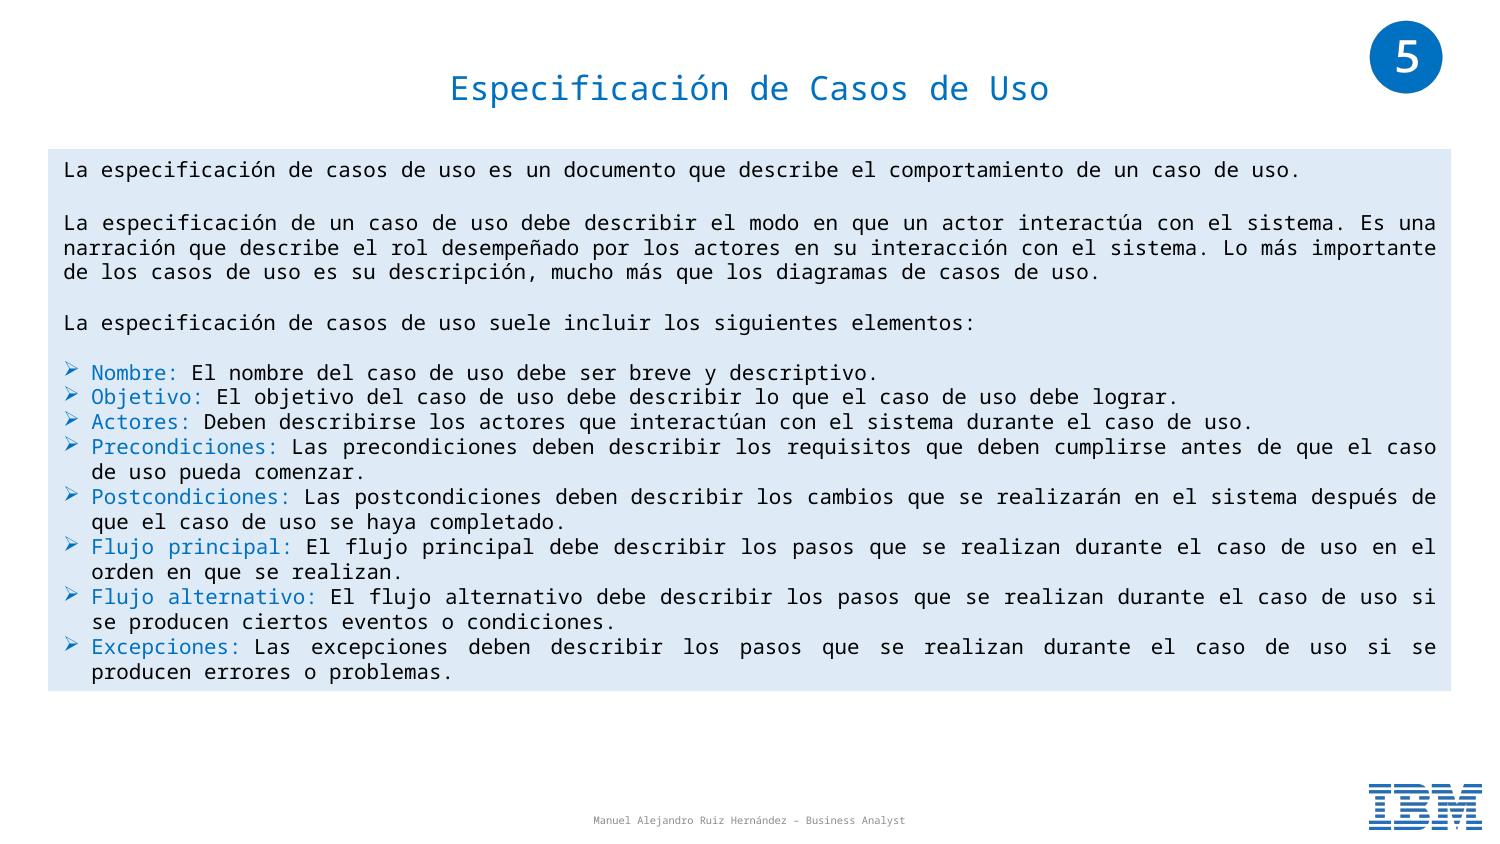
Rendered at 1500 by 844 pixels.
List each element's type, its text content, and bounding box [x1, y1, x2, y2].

picture [1360, 11, 1452, 103]
footer Manuel Alejandro Ruiz Hernández – Business Analyst [496, 797, 1004, 843]
picture [1369, 784, 1482, 830]
text_box La especificación de casos de uso es un documento que describe el comportamiento de un caso de uso. La especificación de un caso de uso debe describir el modo en que un actor interactúa con el sistema. Es una narración que describe el rol desempeñado por los actores en su interacción con el sistema. Lo más importante de los casos de uso es su descripción, mucho más que los diagramas de casos de uso. La especificación de casos de uso suele incluir los siguientes elementos: Nombre: El nombre del caso de uso debe ser breve y descriptivo. Objetivo: El objetivo del caso de uso debe describir lo que el caso de uso debe lograr. Actores: Deben describirse los actores que interactúan con el sistema durante el caso de uso. Precondiciones: Las precondiciones deben describir los requisitos que deben cumplirse antes de que el caso de uso pueda comenzar. Postcondiciones: Las postcondiciones deben describir los cambios que se realizarán en el sistema después de que el caso de uso se haya completado. Flujo principal: El flujo principal debe describir los pasos que se realizan durante el caso de uso en el orden en que se realizan. Flujo alternativo: El flujo alternativo debe describir los pasos que se realizan durante el caso de uso si se producen ciertos eventos o condiciones. Excepciones: Las excepciones deben describir los pasos que se realizan durante el caso de uso si se producen errores o problemas. [48, 149, 1452, 692]
text_box Especificación de Casos de Uso [271, 60, 1228, 115]
